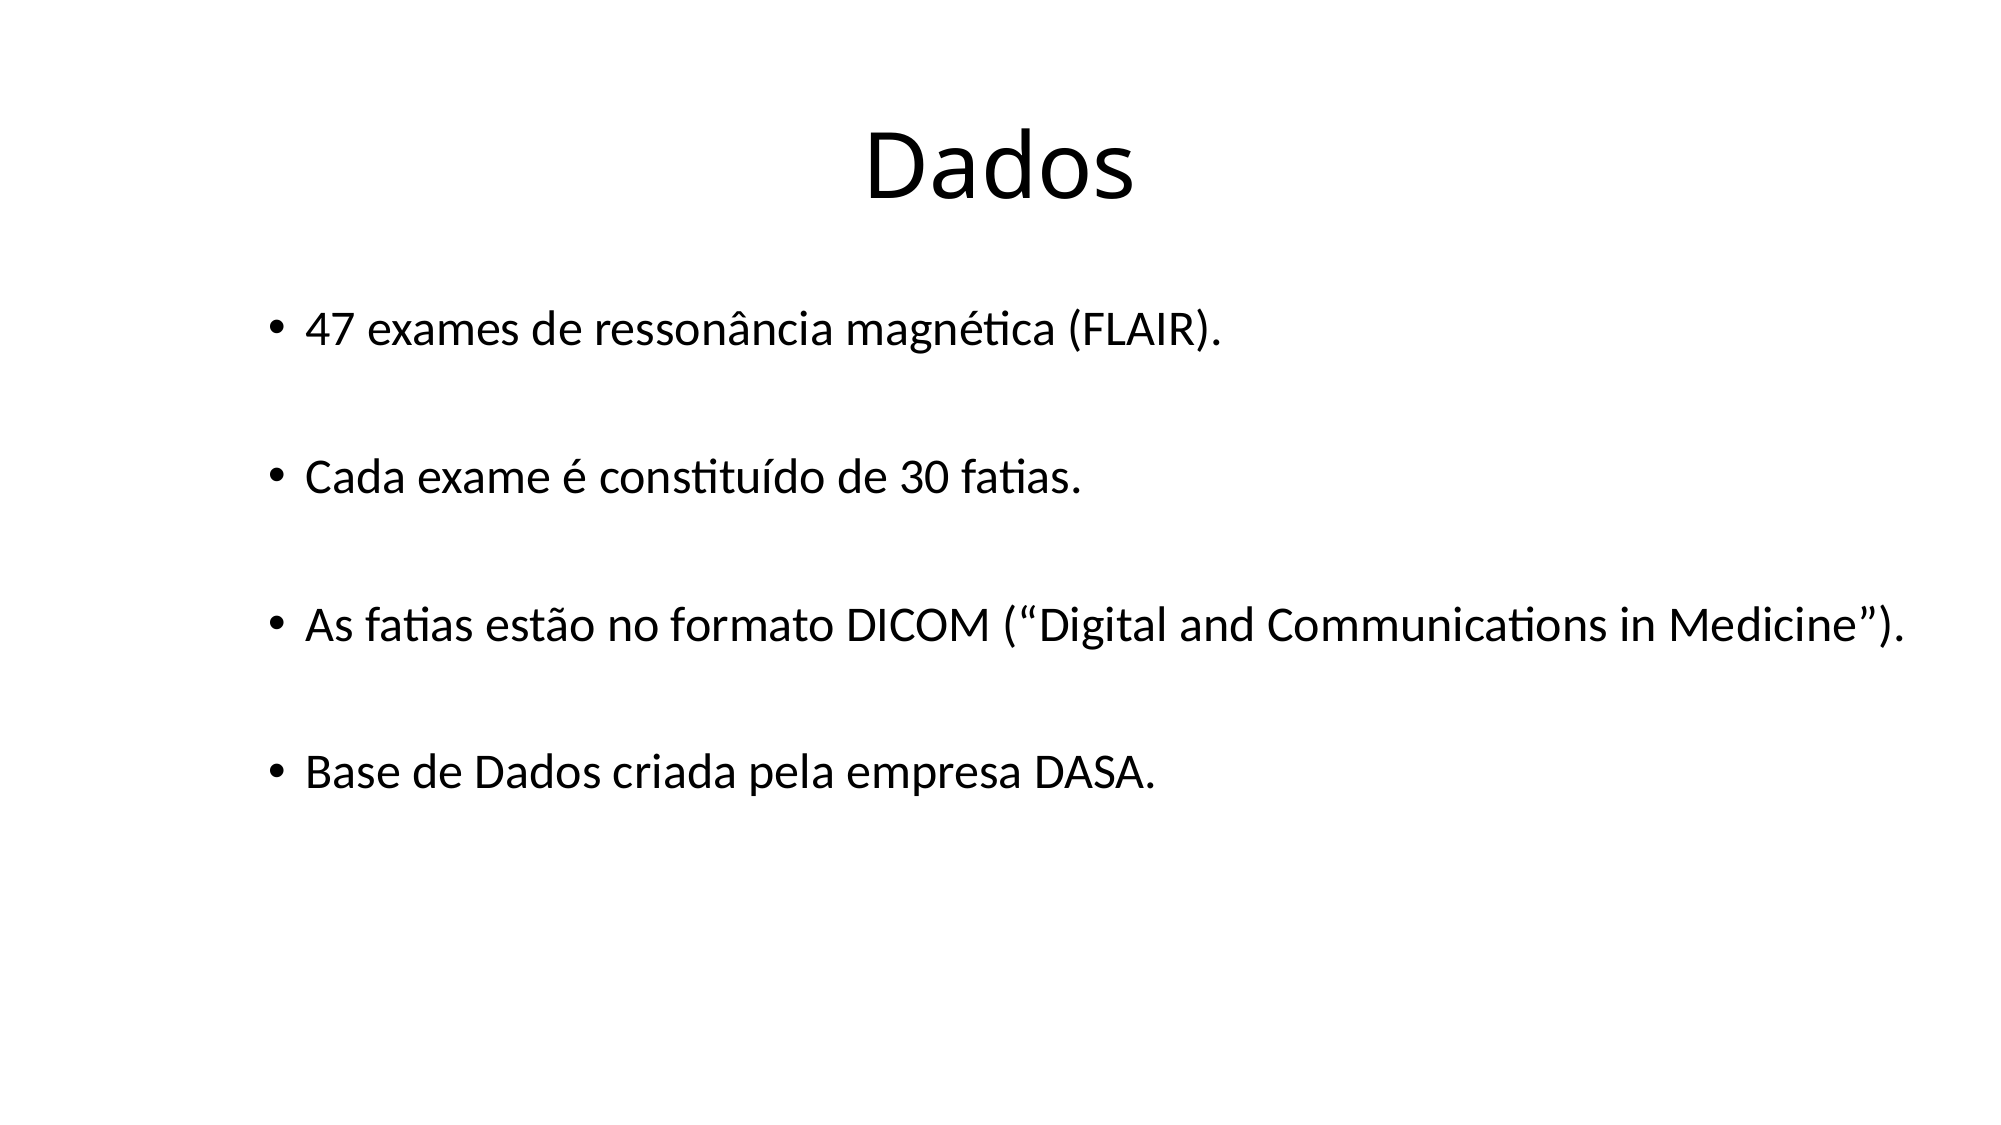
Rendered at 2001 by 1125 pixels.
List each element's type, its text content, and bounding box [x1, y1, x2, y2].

title Dados [137, 59, 1863, 278]
list 47 exames de ressonância magnética (FLAIR). Cada exame é constituído de 30 fatias. As fatias estão no formato DICOM (“Digital and Communications in Medicine”). Base de Dados criada pela empresa DASA. [178, 294, 2000, 1009]
